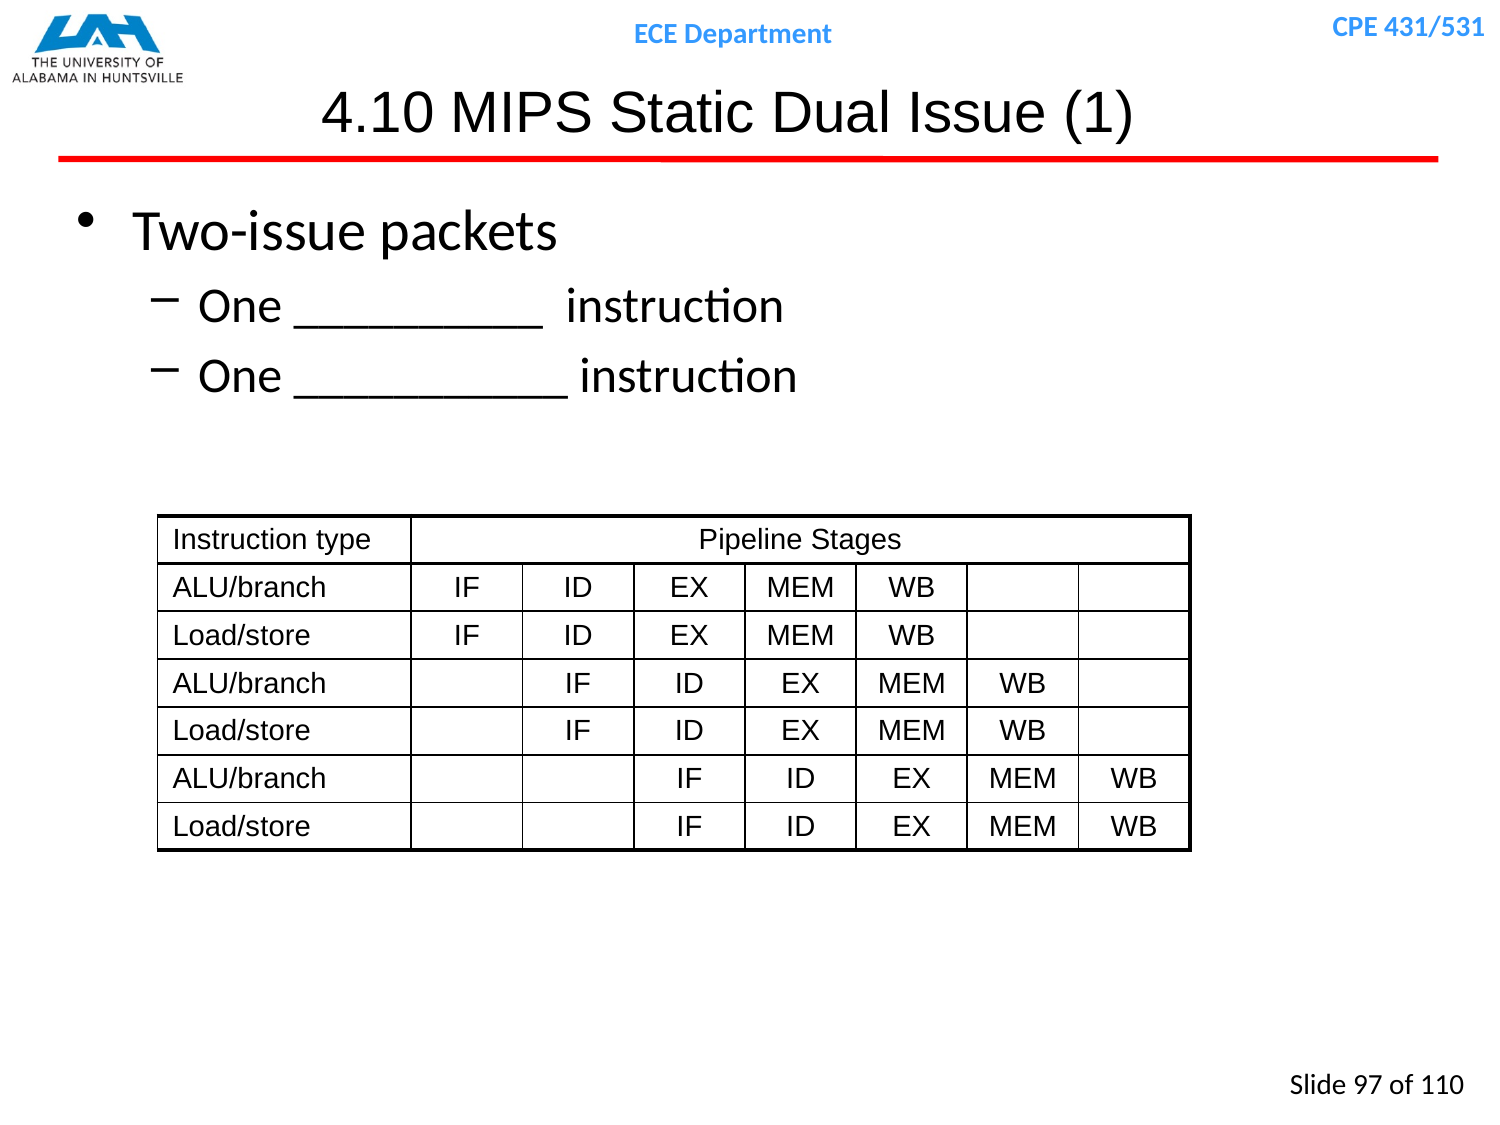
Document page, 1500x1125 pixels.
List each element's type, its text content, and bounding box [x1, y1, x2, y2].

table_cell [523, 756, 633, 802]
table_cell MEM [857, 660, 966, 706]
table_cell IF [635, 756, 744, 802]
table_cell Load/store [158, 803, 410, 848]
table_cell [412, 708, 522, 754]
table_cell EX [857, 756, 966, 802]
table_cell EX [746, 660, 855, 706]
table_cell EX [635, 565, 744, 610]
table_cell ID [523, 612, 633, 658]
table_header Pipeline Stages [412, 518, 1188, 562]
table_cell WB [857, 612, 966, 658]
table_cell ALU/branch [158, 756, 410, 802]
table_cell ID [746, 756, 855, 802]
table_cell IF [635, 803, 744, 848]
table_cell [1079, 660, 1188, 706]
table_cell EX [746, 708, 855, 754]
table_cell [1079, 612, 1188, 658]
table_cell [412, 803, 522, 848]
table_cell Load/store [158, 612, 410, 658]
table_cell IF [523, 708, 633, 754]
table_header Instruction type [158, 518, 410, 562]
table_cell [968, 565, 1078, 610]
text_box Two-issue packets One __________ instruction One ___________ instruction [61, 184, 1419, 586]
table_cell IF [523, 660, 633, 706]
table_cell MEM [968, 803, 1078, 848]
picture [0, 0, 194, 57]
table_cell ID [746, 803, 855, 848]
table_cell [412, 660, 522, 706]
table_cell WB [968, 660, 1078, 706]
table_cell Load/store [158, 708, 410, 754]
table_cell [1079, 708, 1188, 754]
table_cell EX [857, 803, 966, 848]
table_cell WB [857, 565, 966, 610]
table_cell ID [635, 660, 744, 706]
table_cell ALU/branch [158, 565, 410, 610]
table_cell WB [968, 708, 1078, 754]
table_cell IF [412, 565, 522, 610]
table_cell ID [635, 708, 744, 754]
title 4.10 MIPS Static Dual Issue (1) [0, 57, 1473, 161]
table_cell IF [412, 612, 522, 658]
table_cell MEM [746, 565, 855, 610]
table_cell ID [523, 565, 633, 610]
table_cell EX [635, 612, 744, 658]
table_cell WB [1079, 756, 1188, 802]
table_cell MEM [857, 708, 966, 754]
table_cell MEM [968, 756, 1078, 802]
table_cell [968, 612, 1078, 658]
table_cell MEM [746, 612, 855, 658]
table_cell [523, 803, 633, 848]
table_cell [1079, 565, 1188, 610]
table_cell ALU/branch [158, 660, 410, 706]
table_cell WB [1079, 803, 1188, 848]
table_cell [412, 756, 522, 802]
